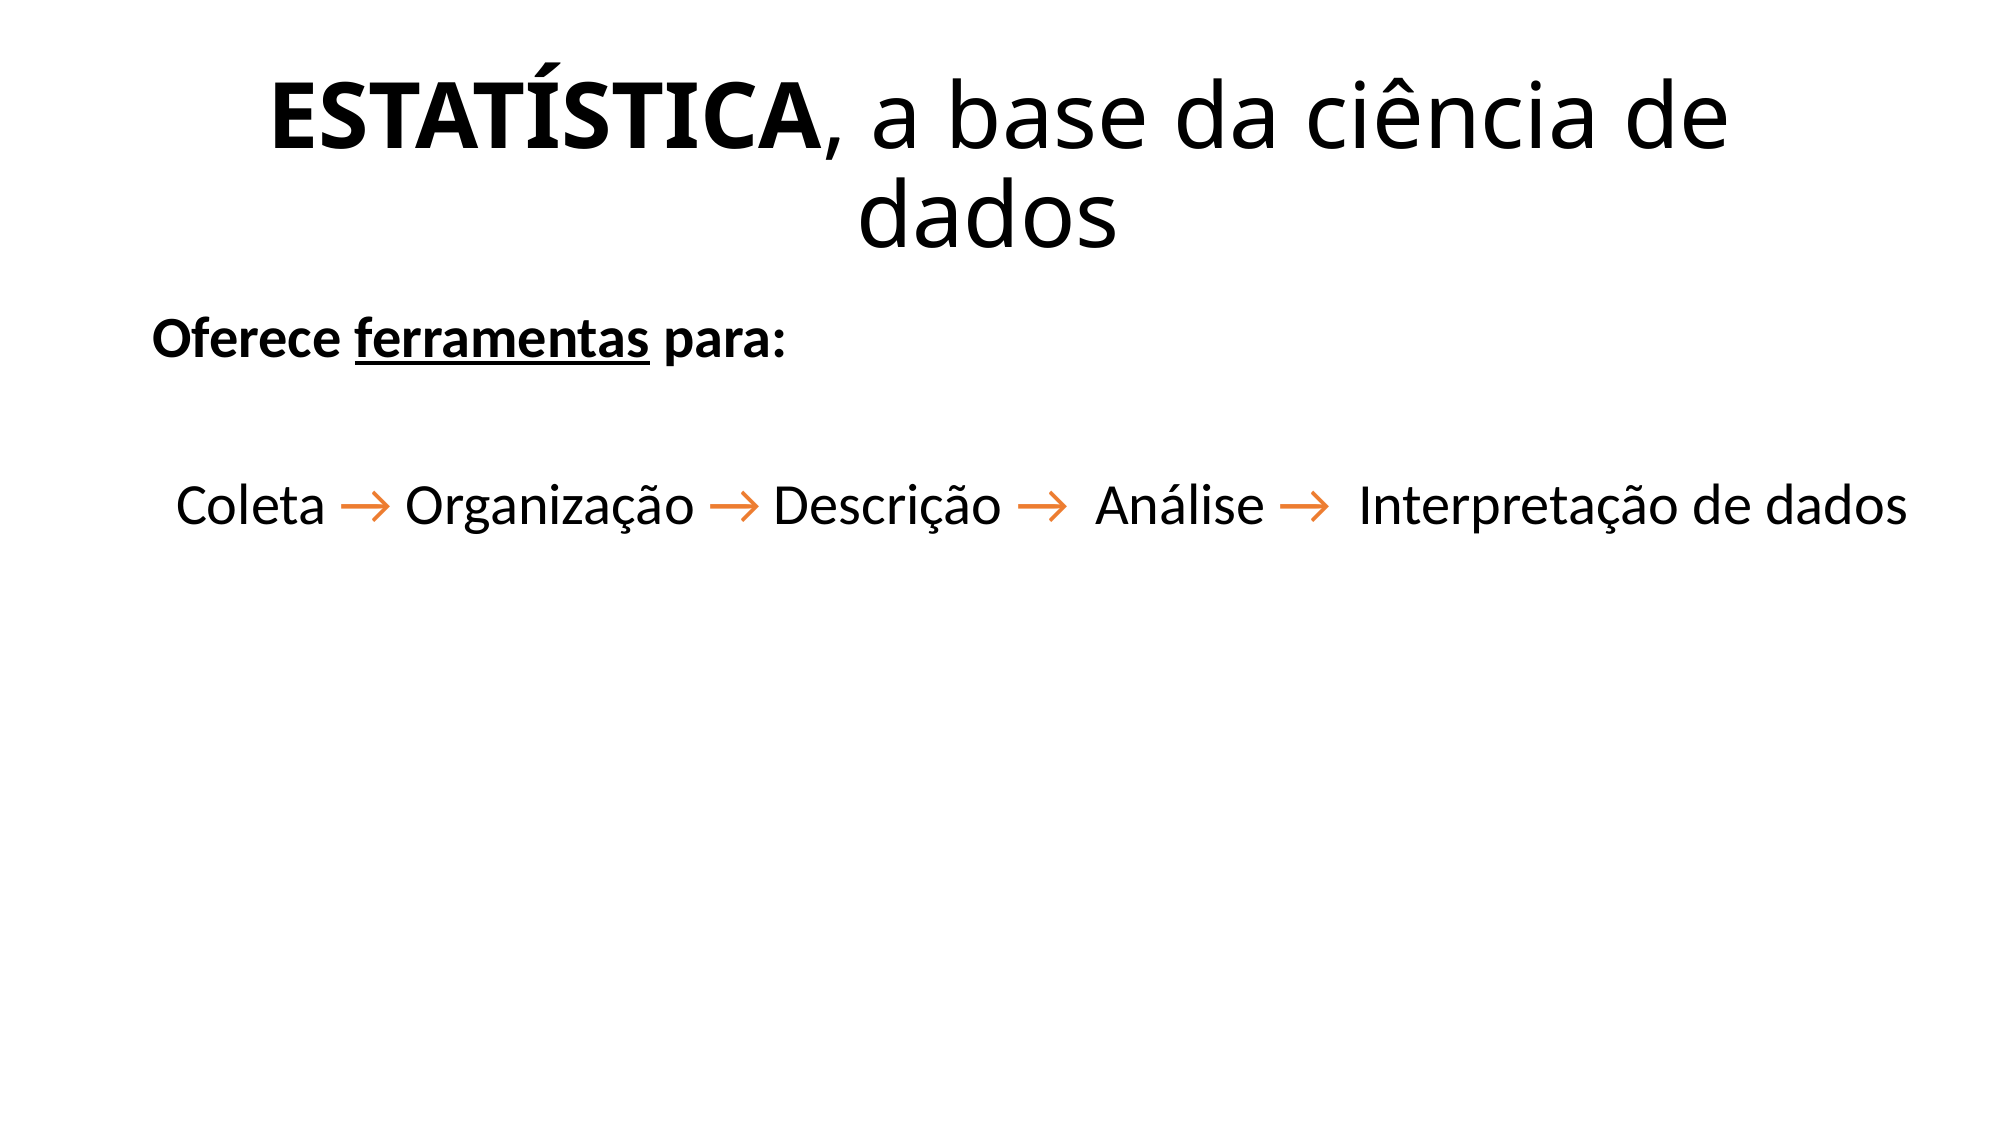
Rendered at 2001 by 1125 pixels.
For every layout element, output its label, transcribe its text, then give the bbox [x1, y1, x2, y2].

list Oferece ferramentas para: Coleta → Organização → Descrição → Análise → Interpretação de dados [137, 299, 1947, 1014]
title ESTATÍSTICA, a base da ciência de dados [137, 59, 1863, 278]
